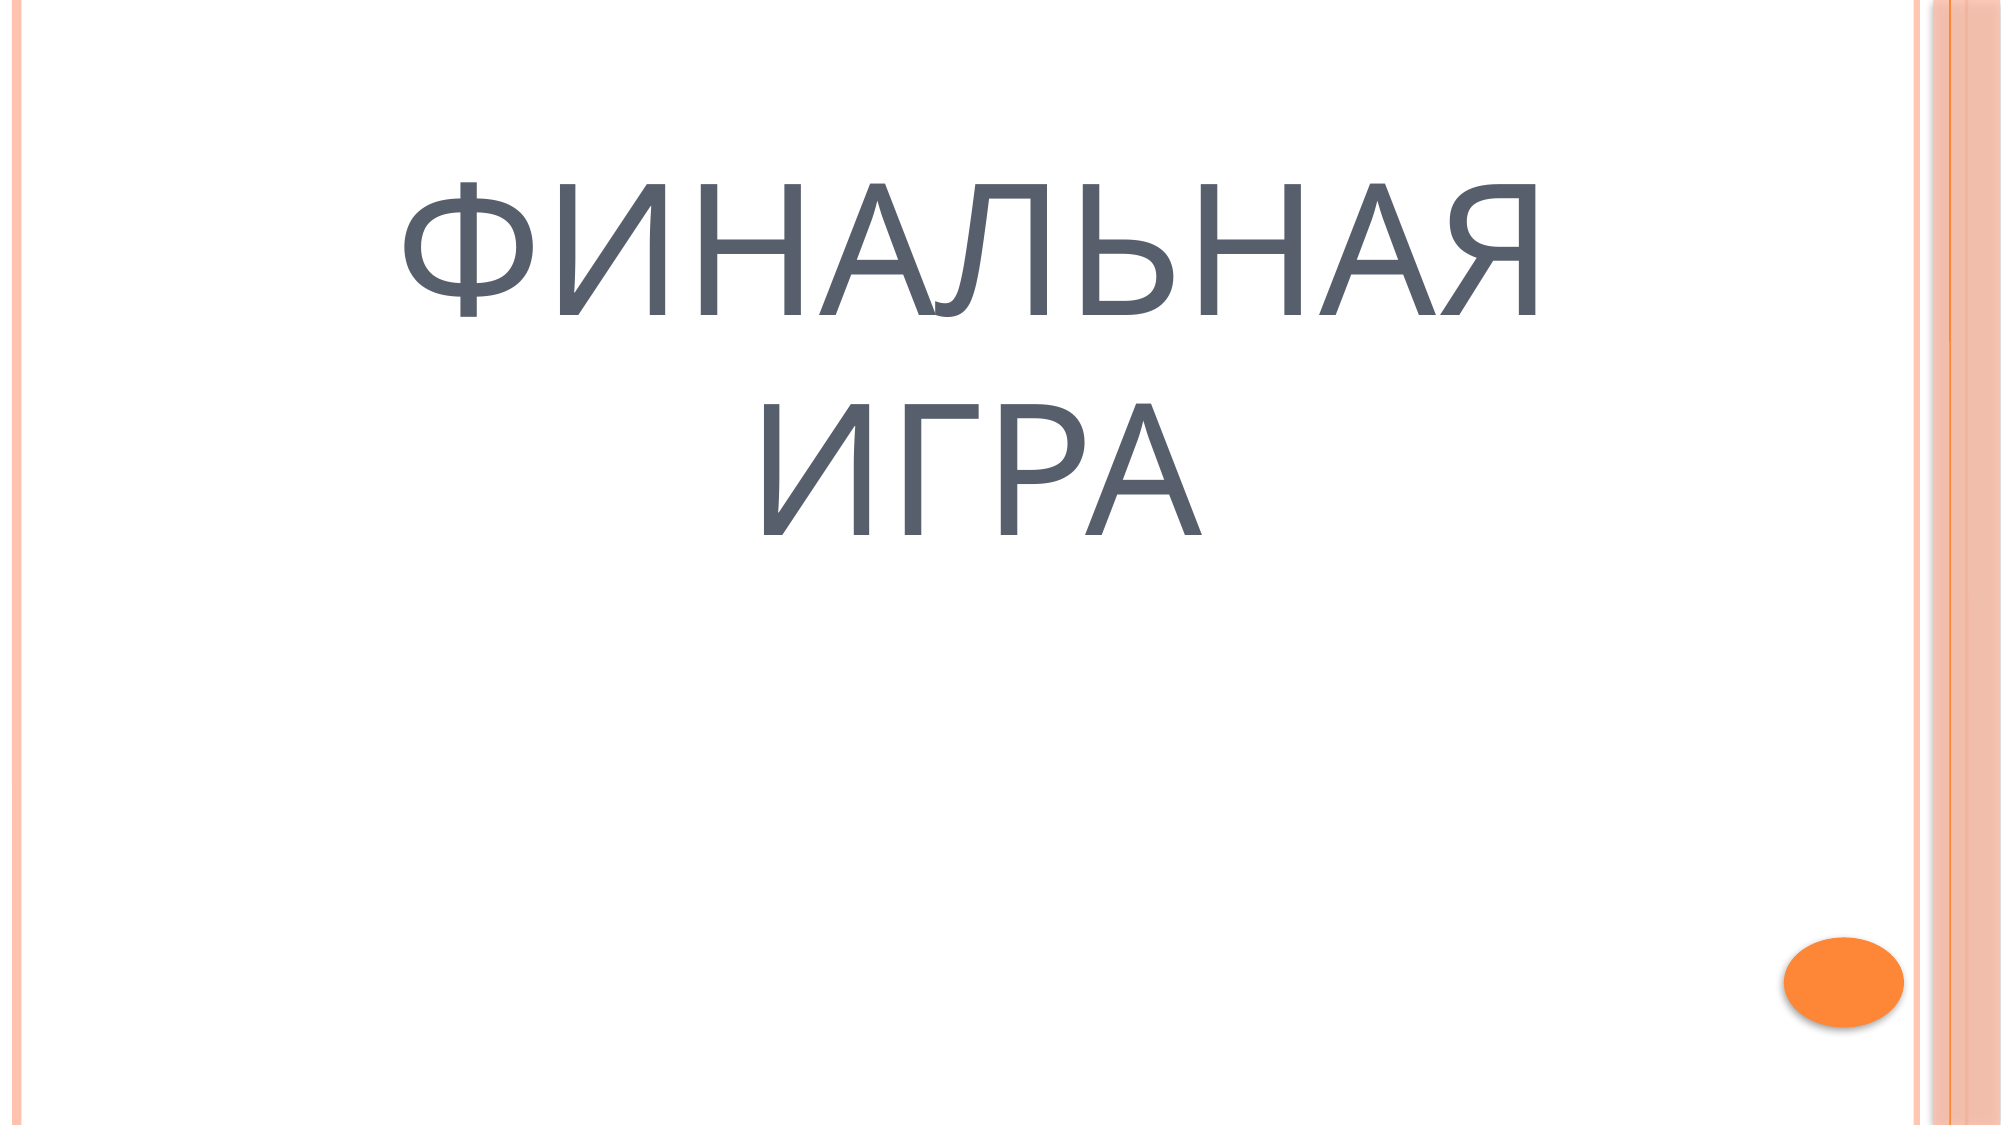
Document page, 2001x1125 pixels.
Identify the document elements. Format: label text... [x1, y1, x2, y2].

title Финальная игра [157, 392, 1792, 580]
